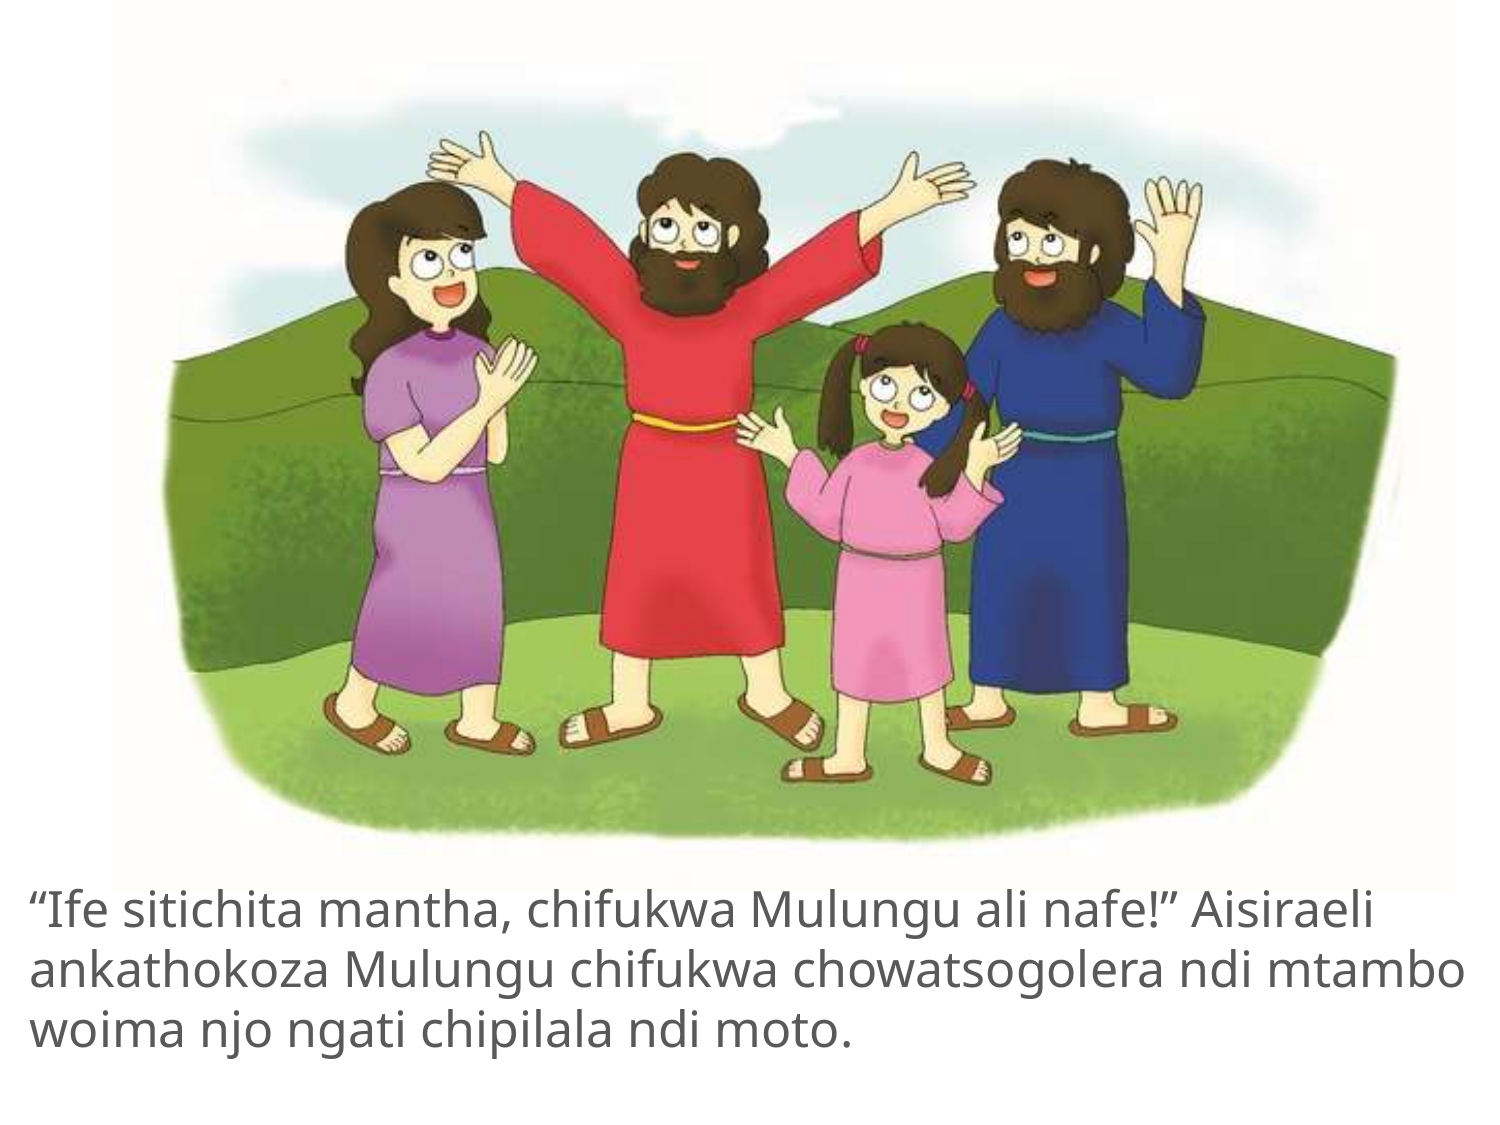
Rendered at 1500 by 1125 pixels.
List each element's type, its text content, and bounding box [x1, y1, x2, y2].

picture [111, 0, 1455, 894]
text_box “Ife sitichita mantha, chifukwa Mulungu ali nafe!” Aisiraeli ankathokoza Mulungu chifukwa chowatsogolera ndi mtambo woima njo ngati chipilala ndi moto. [14, 869, 1486, 1065]
